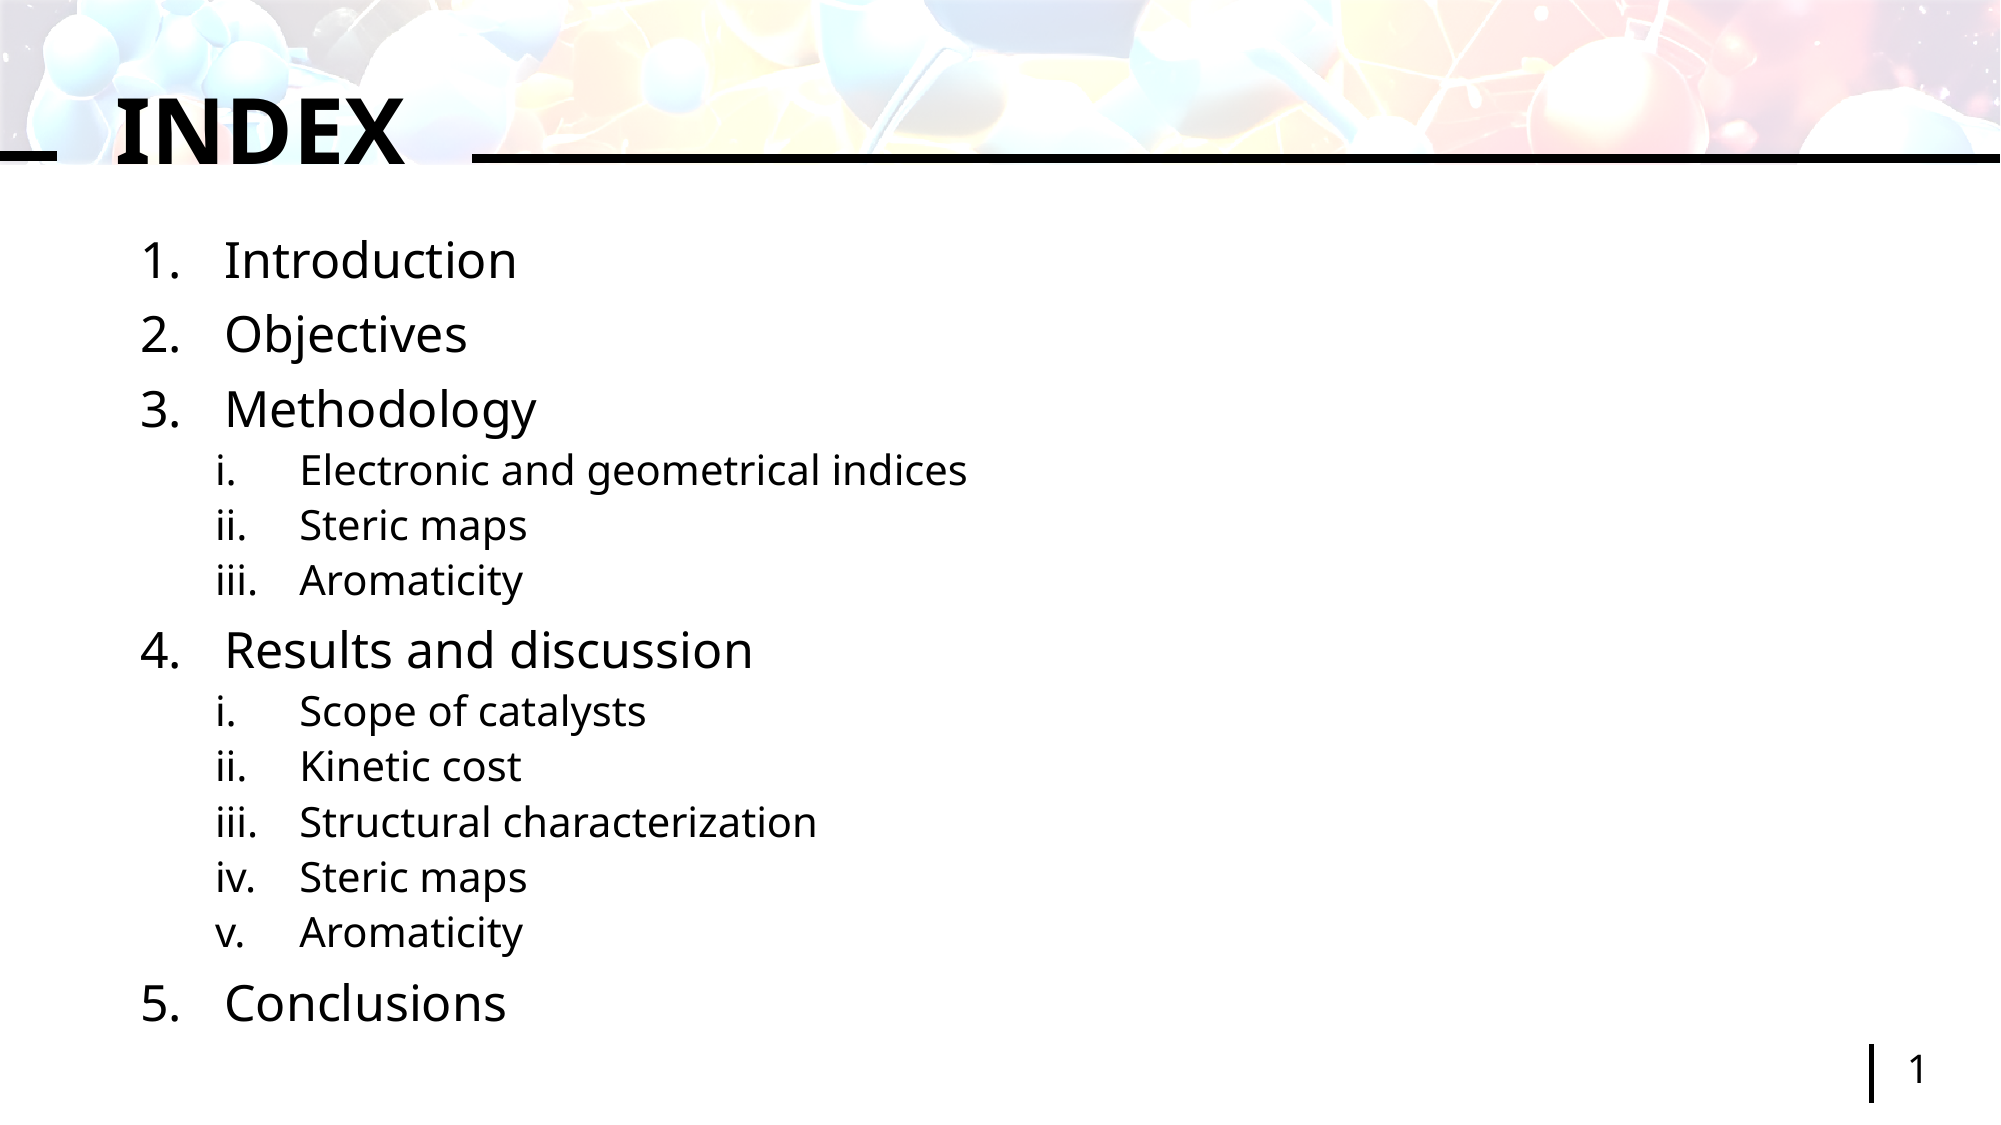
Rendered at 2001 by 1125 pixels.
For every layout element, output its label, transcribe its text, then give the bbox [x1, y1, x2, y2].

list 1 [1850, 1043, 1987, 1098]
title INDEX [100, 66, 1826, 205]
list Introduction Objectives Methodology Electronic and geometrical indices Steric maps Aromaticity Results and discussion Scope of catalysts Kinetic cost Structural characterization Steric maps Aromaticity Conclusions [125, 227, 1850, 1089]
